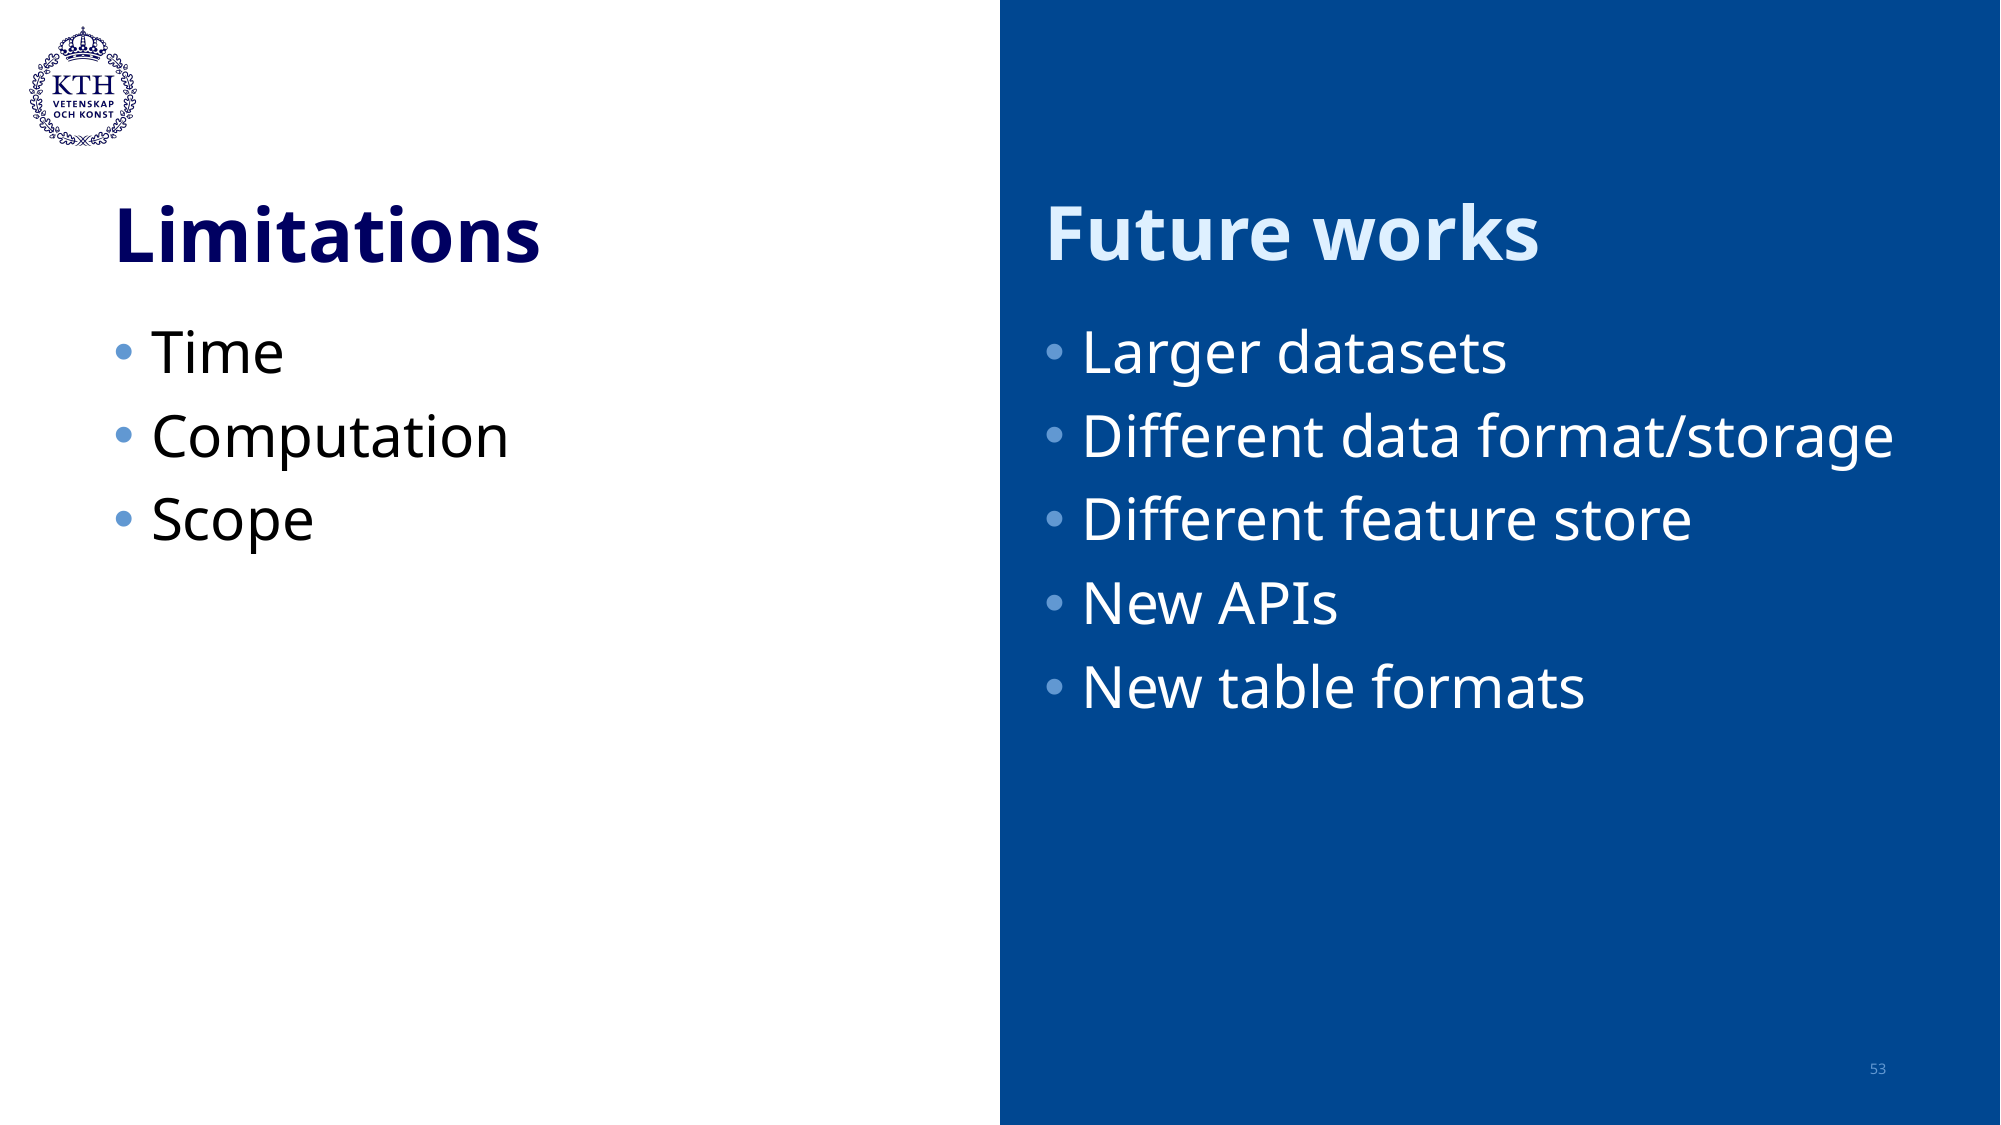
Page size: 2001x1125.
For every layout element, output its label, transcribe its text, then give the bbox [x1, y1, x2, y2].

picture [29, 26, 137, 146]
text_box Future works [1029, 177, 1839, 338]
title Limitations [98, 179, 908, 315]
slide_number 53 [1451, 1061, 1902, 1078]
list Time Computation Scope [98, 315, 908, 980]
list Larger datasets Different data format/storage Different feature store New APIs New table formats [1029, 315, 1924, 980]
